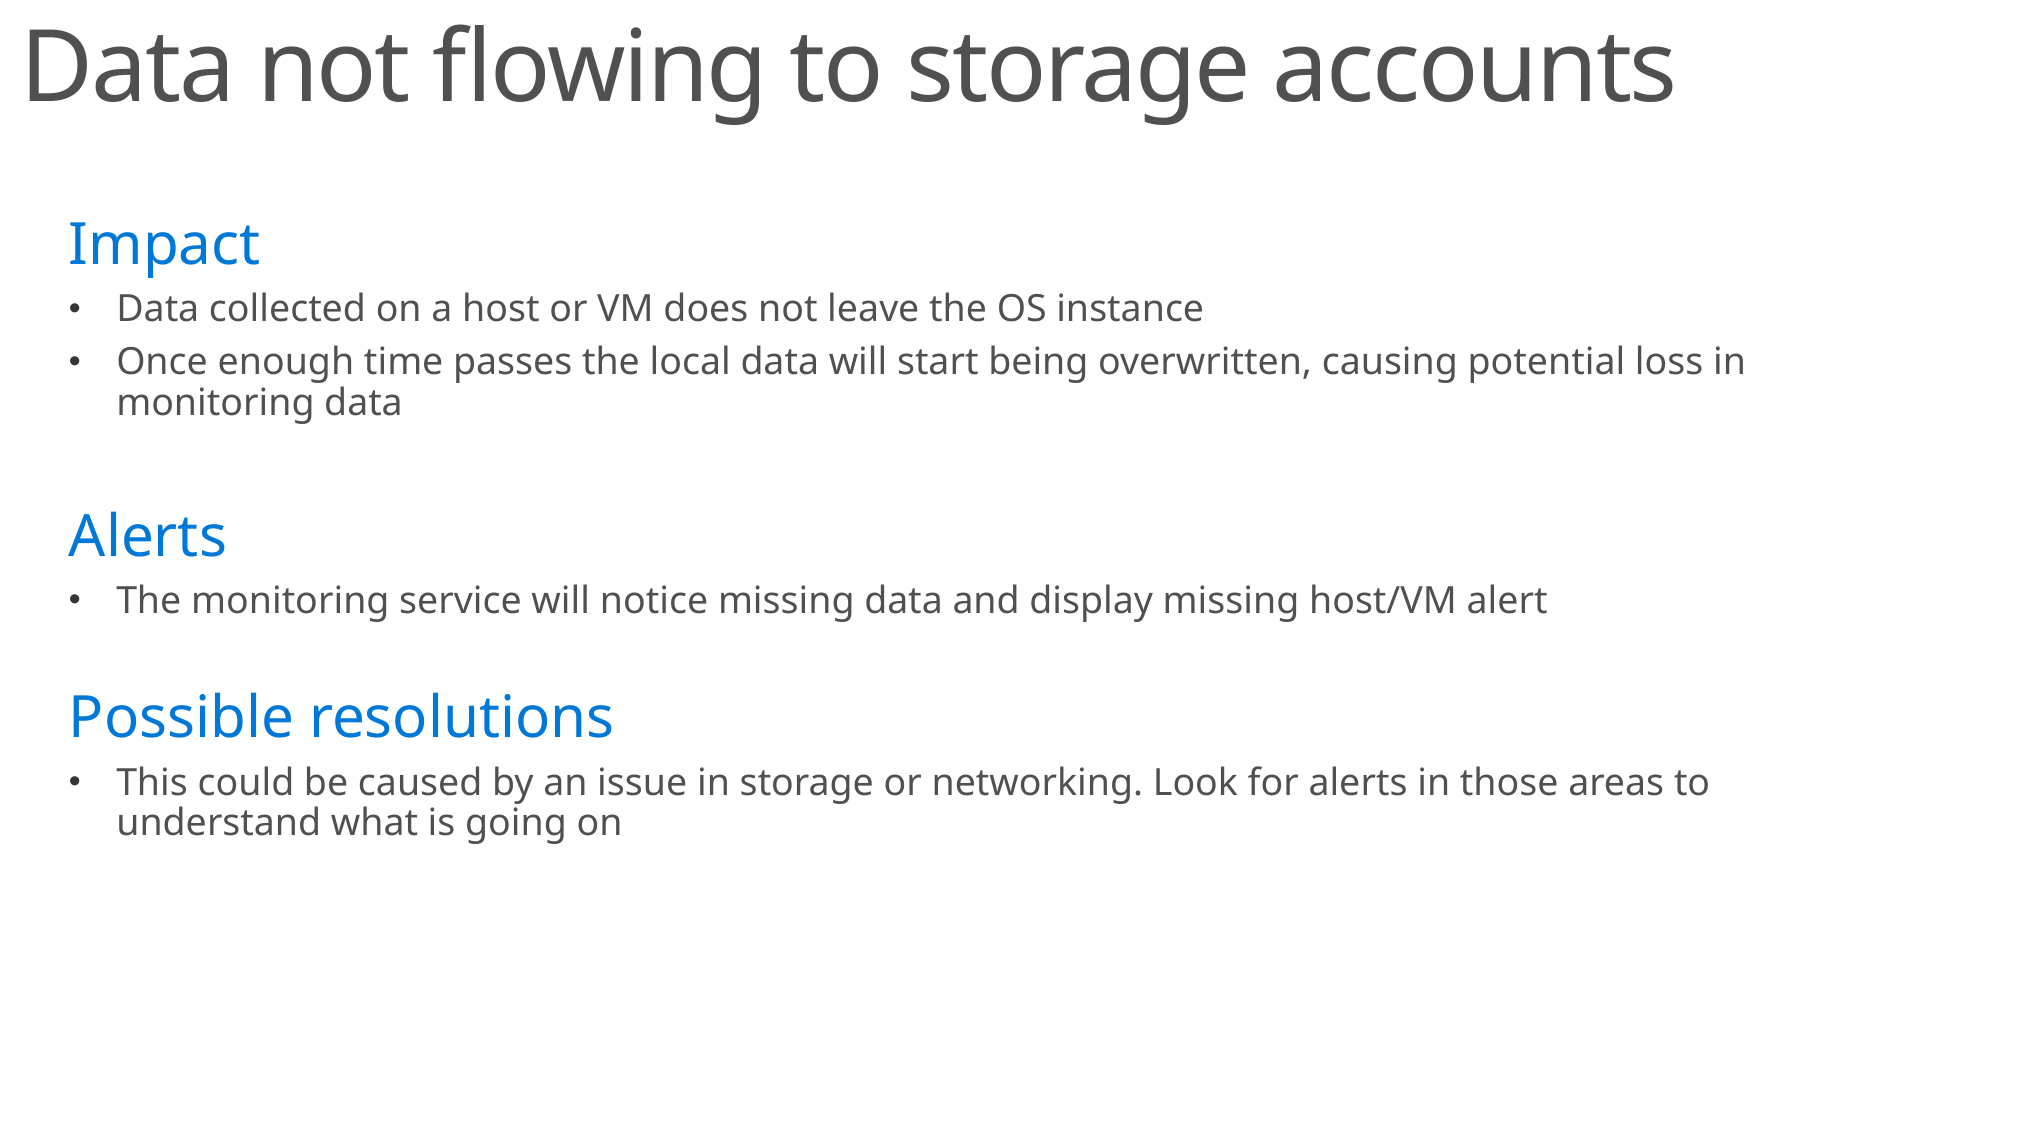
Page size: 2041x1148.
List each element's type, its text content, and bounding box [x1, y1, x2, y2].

list Impact Data collected on a host or VM does not leave the OS instance Once enough time passes the local data will start being overwritten, causing potential loss in monitoring data Alerts The monitoring service will notice missing data and display missing host/VM alert Possible resolutions This could be caused by an issue in storage or networking. Look for alerts in those areas to understand what is going on [45, 198, 1858, 808]
title Data not flowing to storage accounts [0, 0, 1947, 151]
